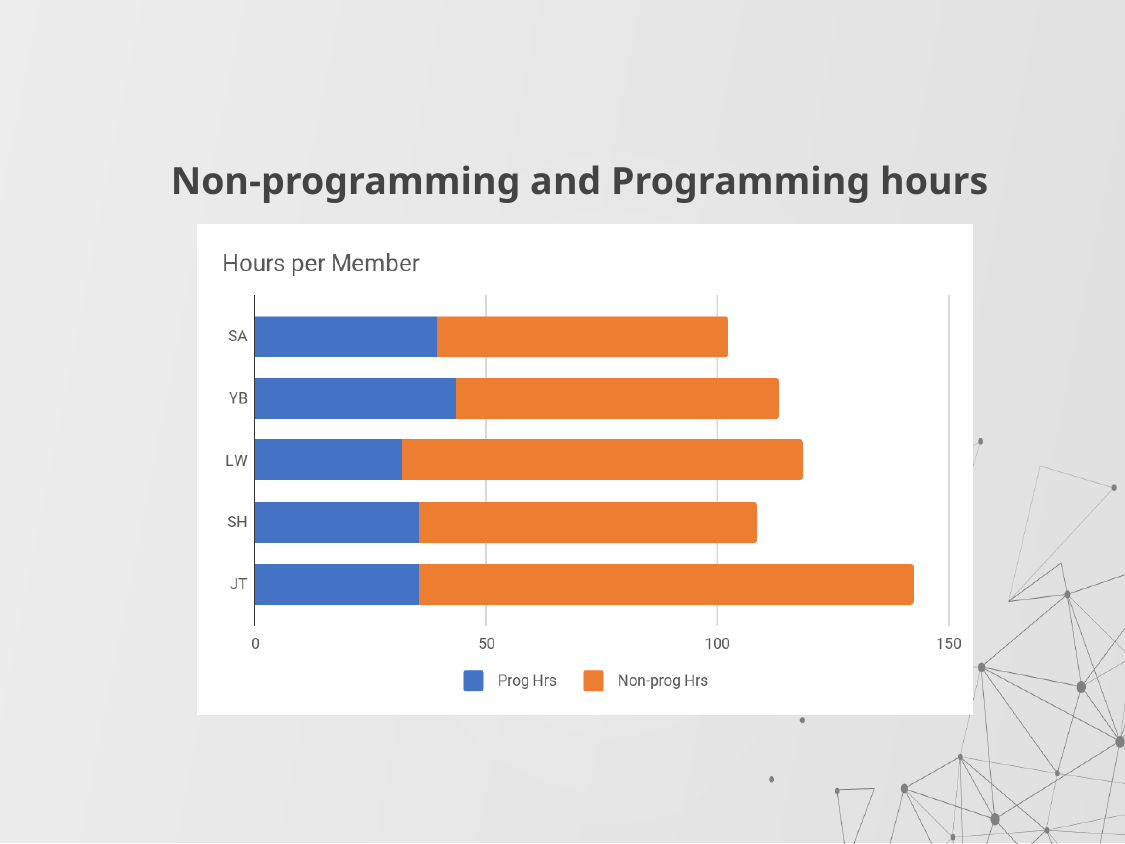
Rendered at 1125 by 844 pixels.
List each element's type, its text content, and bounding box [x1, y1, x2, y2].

title Non-programming and Programming hours [73, 145, 1096, 263]
picture [0, 0, 1125, 844]
